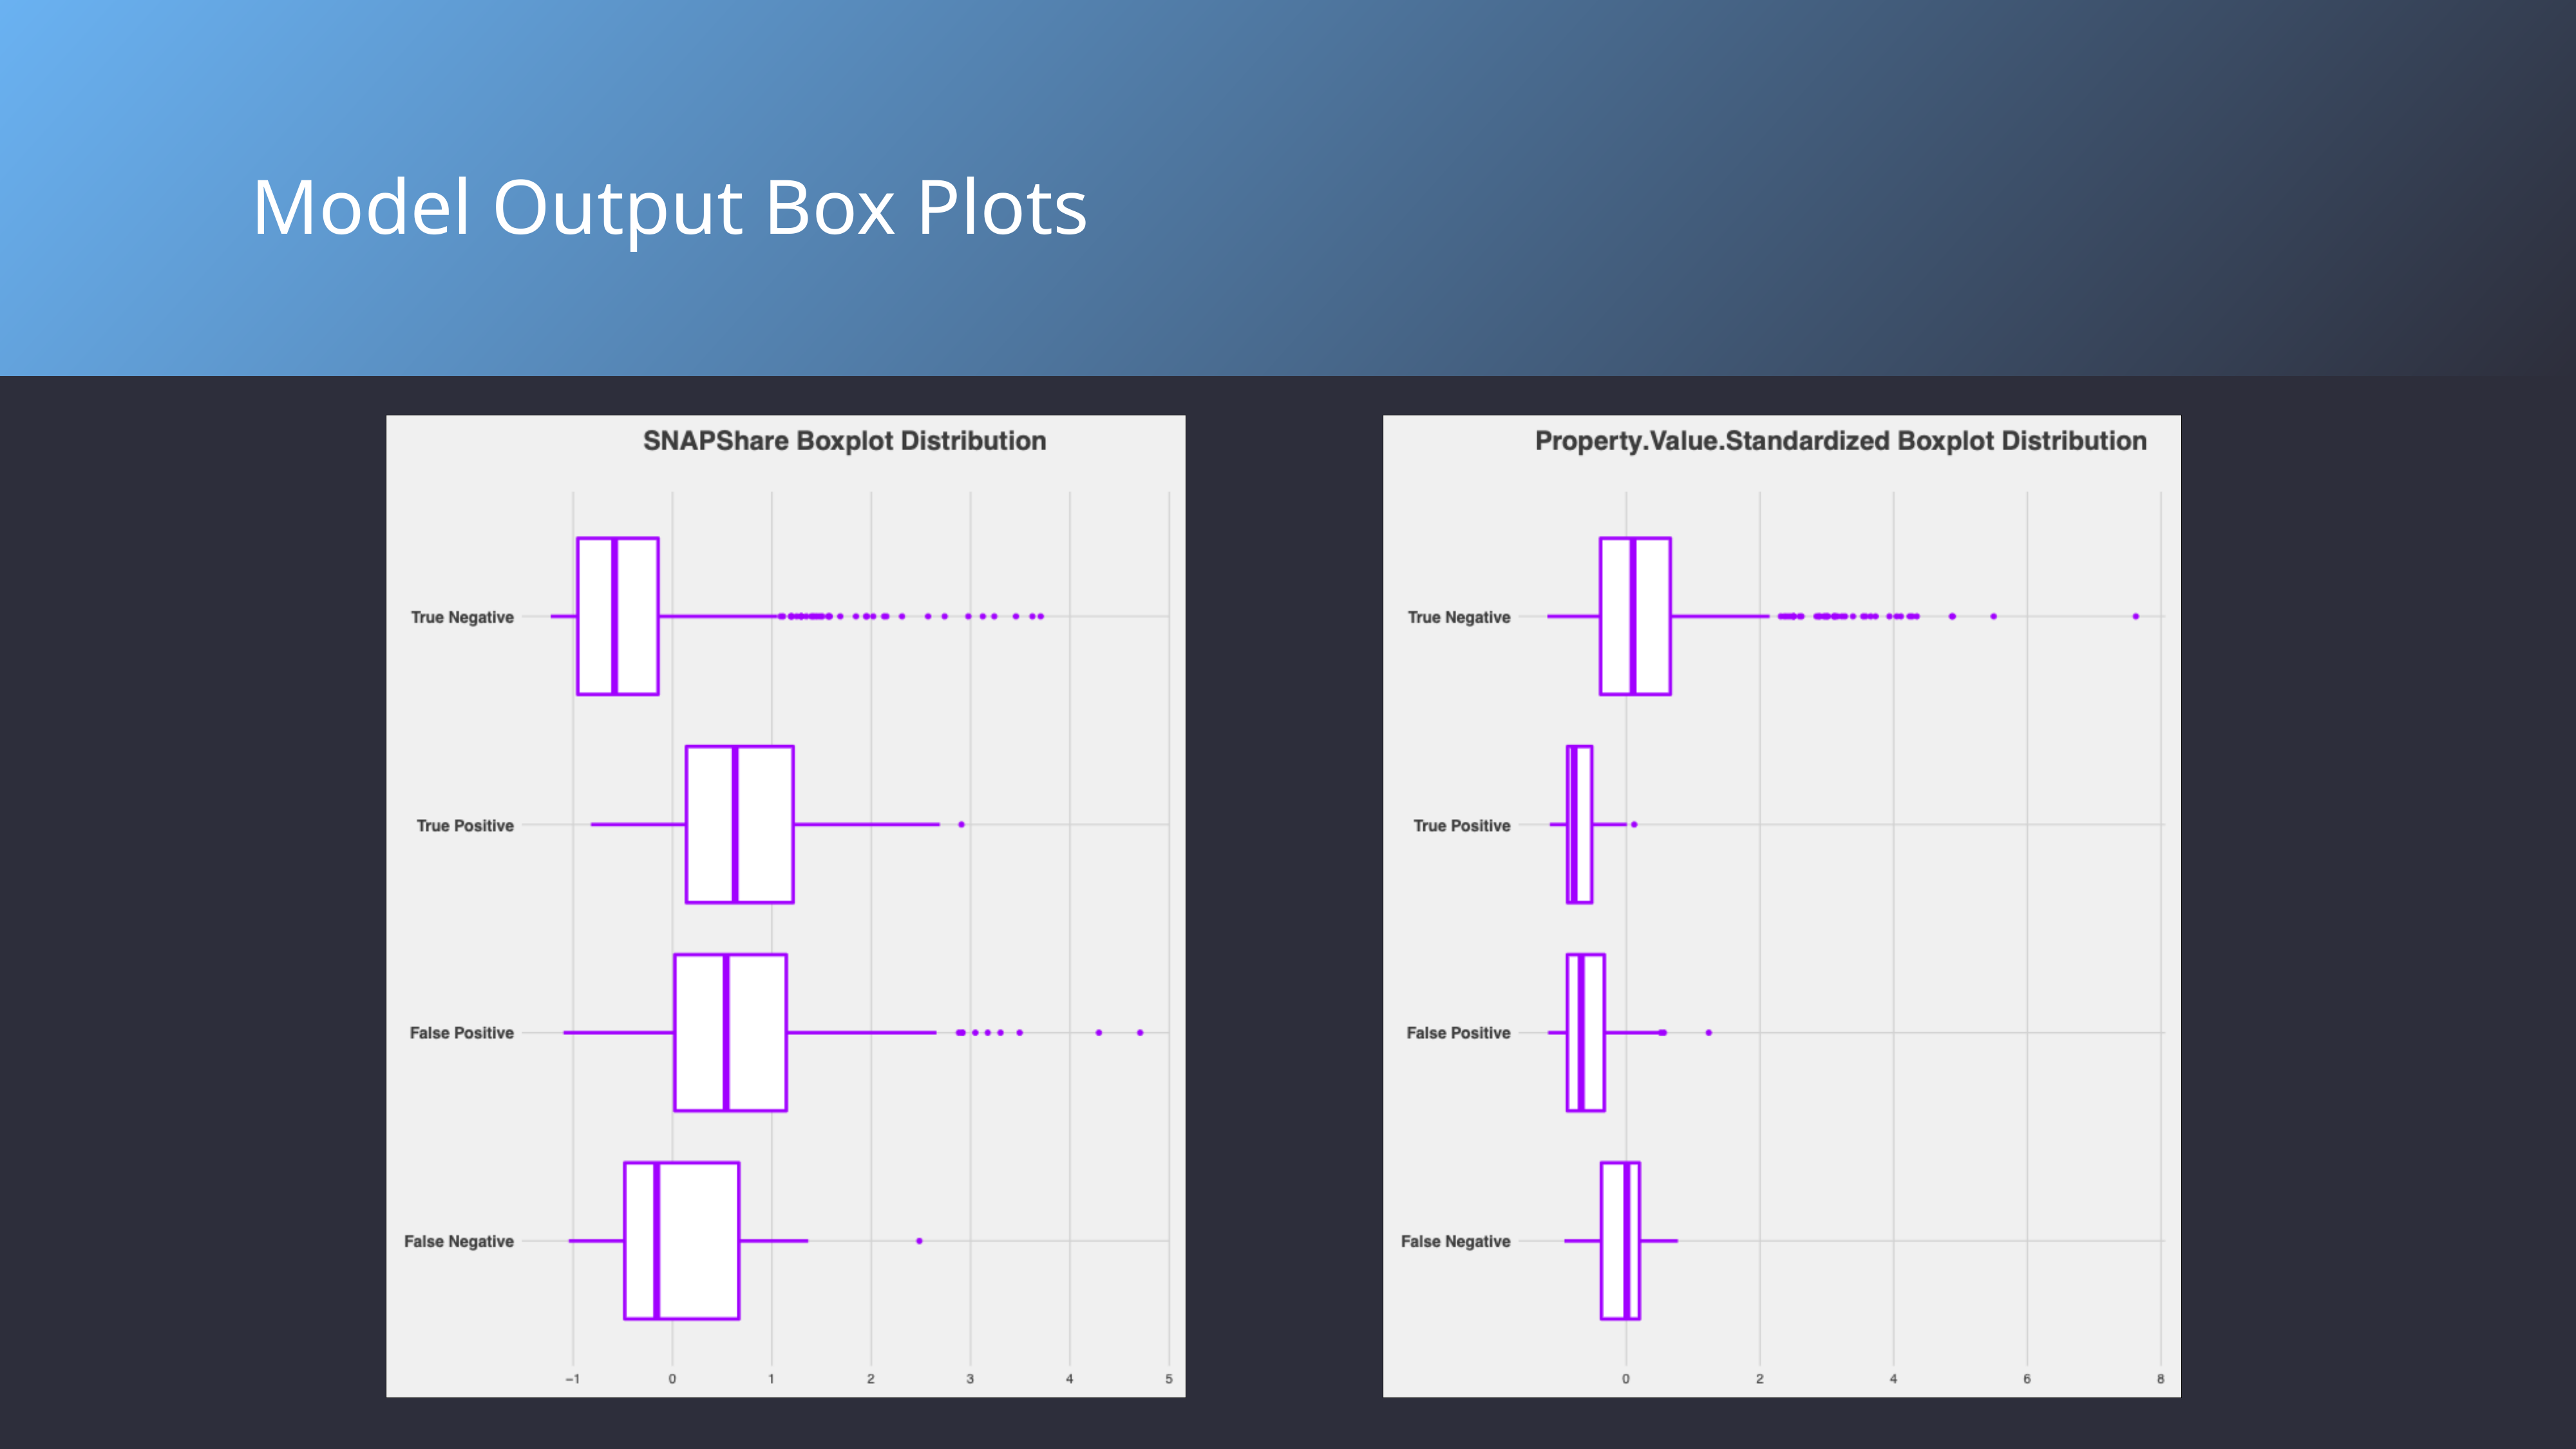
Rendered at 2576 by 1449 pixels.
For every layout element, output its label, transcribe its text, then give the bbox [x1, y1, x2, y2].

picture [385, 415, 1187, 1398]
text_box Model Output Box Plots [245, 135, 1254, 254]
picture [1383, 415, 2182, 1398]
text_box [0, 0, 2576, 376]
